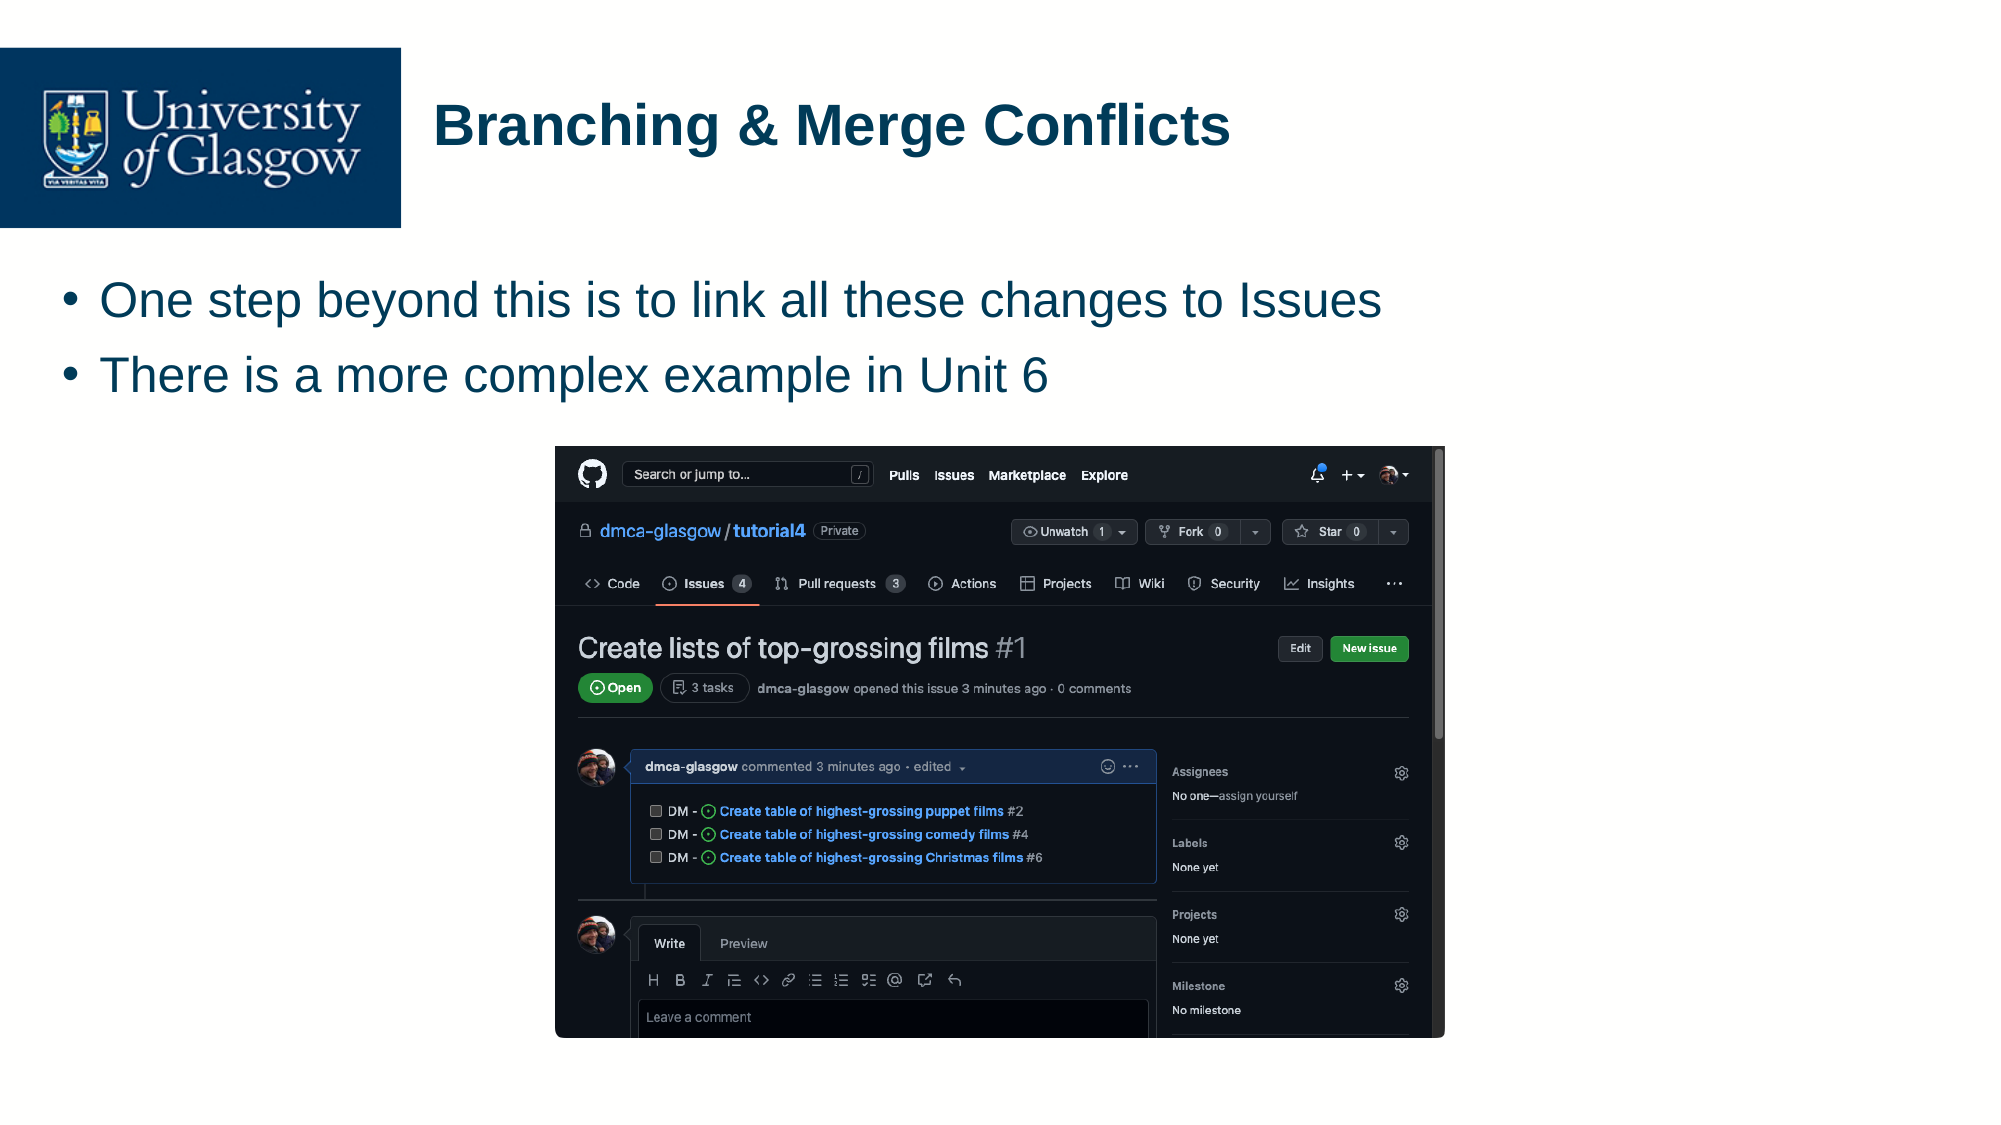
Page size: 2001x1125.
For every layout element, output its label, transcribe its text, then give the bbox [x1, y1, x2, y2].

list One step beyond this is to link all these changes to Issues There is a more complex example in Unit 6 [46, 266, 1968, 1106]
title Branching & Merge Conflicts [418, 87, 1930, 234]
picture [0, 0, 2000, 1125]
